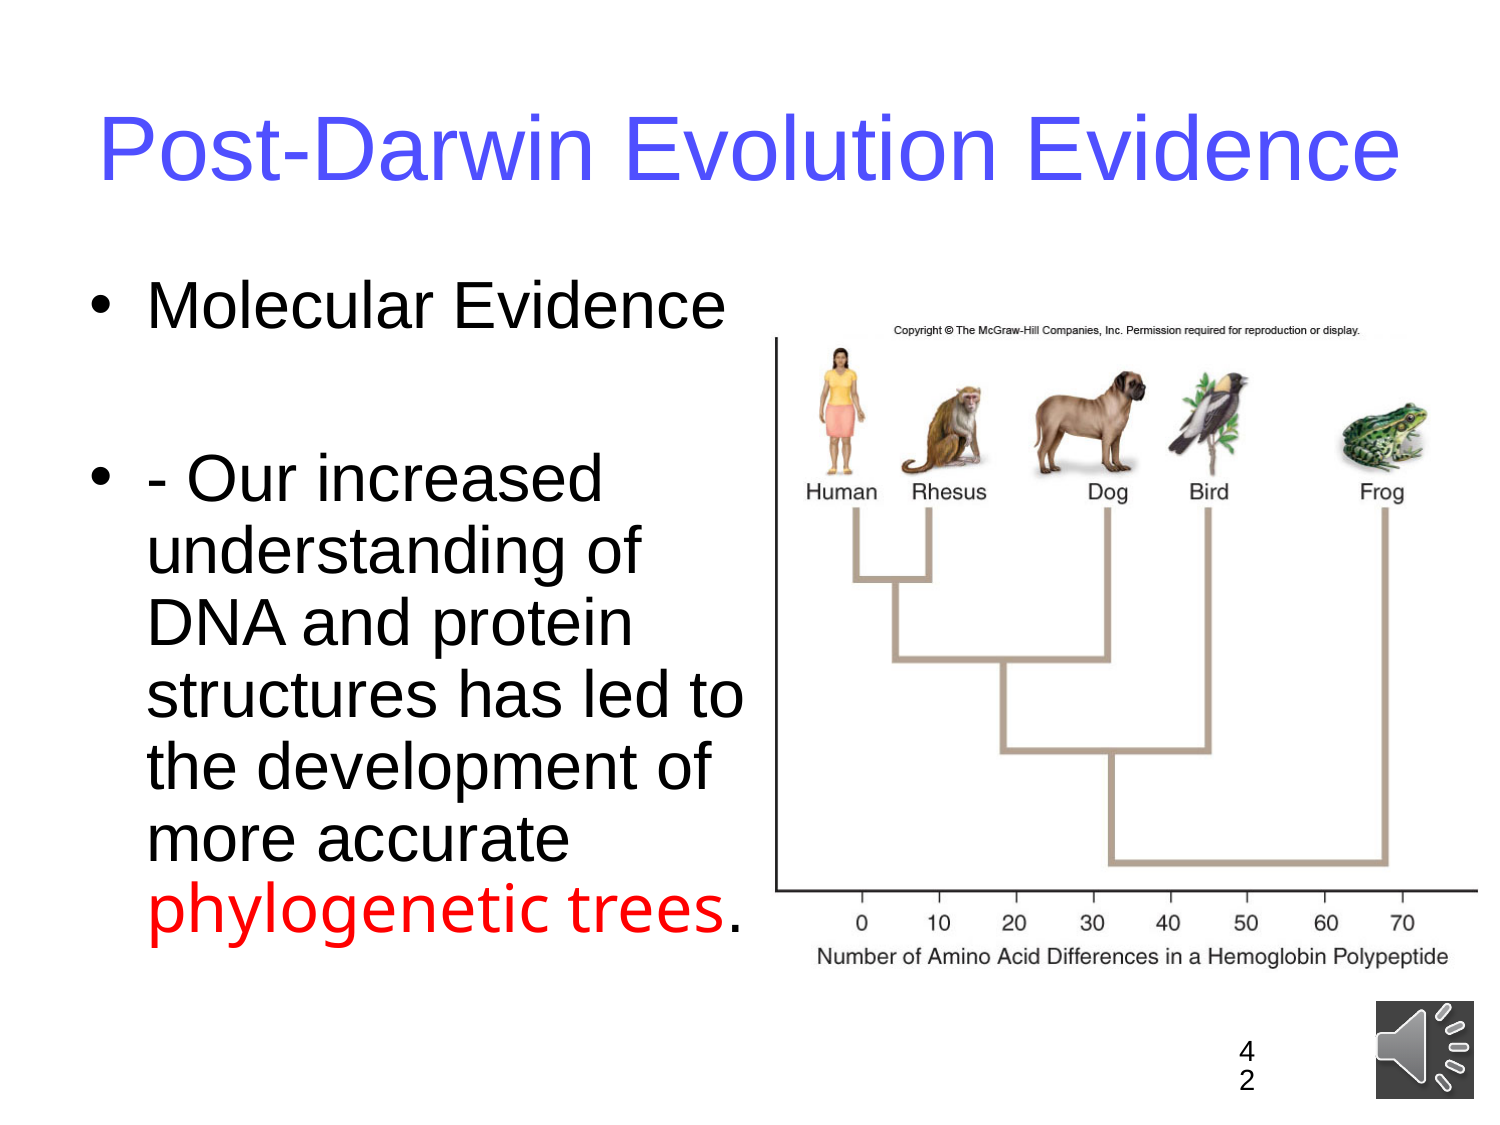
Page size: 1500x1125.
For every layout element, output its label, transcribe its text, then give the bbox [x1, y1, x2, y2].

slide_number 42 [1223, 1023, 1276, 1075]
picture [771, 324, 1483, 973]
list Molecular Evidence - Our increased understanding of DNA and protein structures has led to the development of more accurate phylogenetic trees. [75, 262, 788, 1125]
picture [1374, 999, 1476, 1101]
title Post-Darwin Evolution Evidence [37, 24, 1463, 263]
